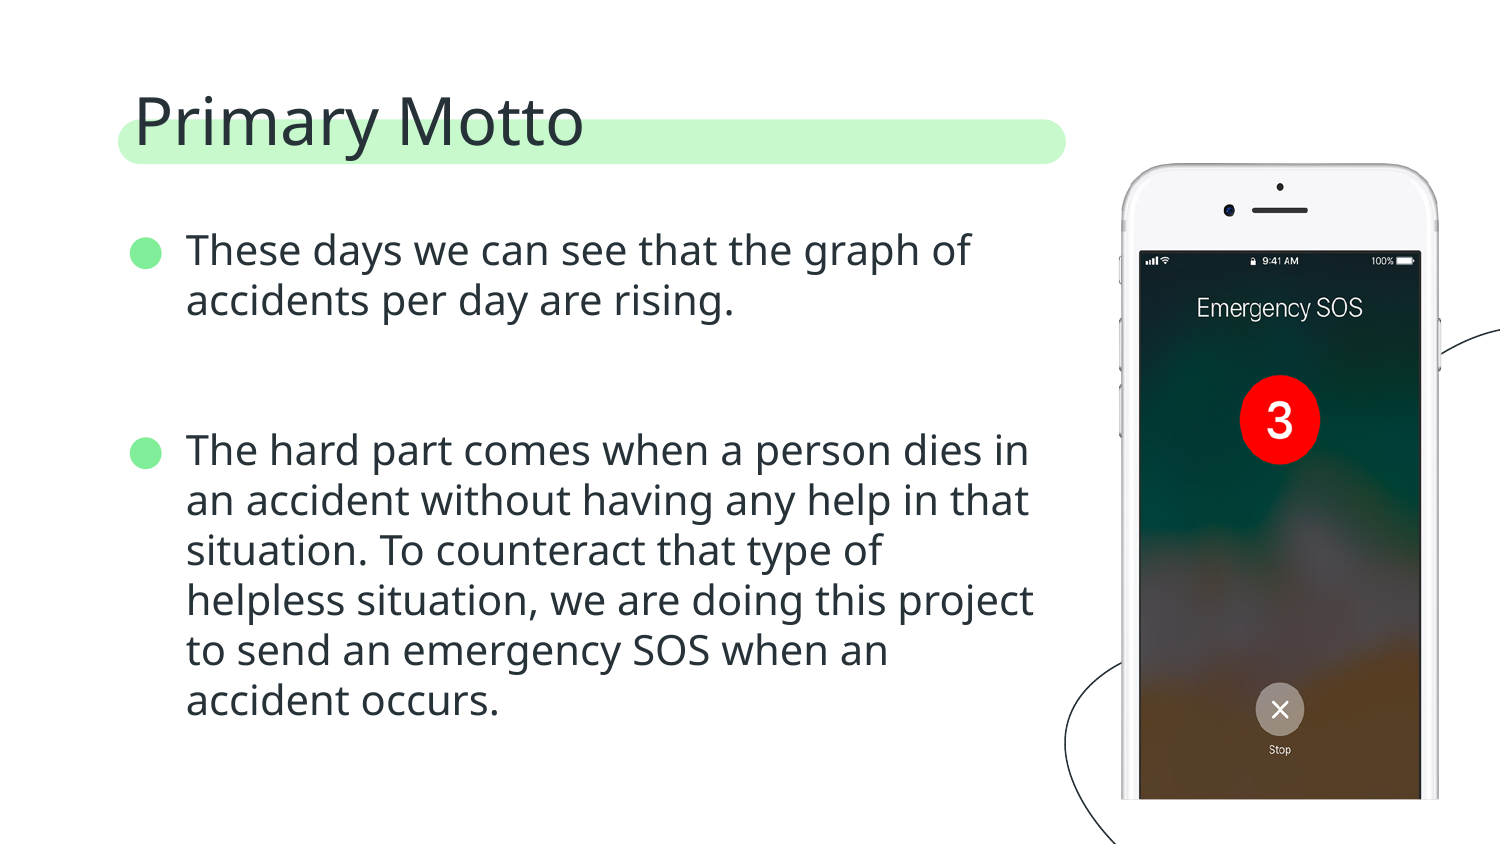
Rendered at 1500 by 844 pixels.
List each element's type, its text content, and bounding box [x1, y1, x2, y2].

list These days we can see that the graph of accidents per day are rising. The hard part comes when a person dies in an accident without having any help in that situation. To counteract that type of helpless situation, we are doing this project to send an emergency SOS when an accident occurs. [95, 208, 1051, 801]
title Primary Motto [118, 63, 1382, 165]
picture [1102, 163, 1456, 800]
